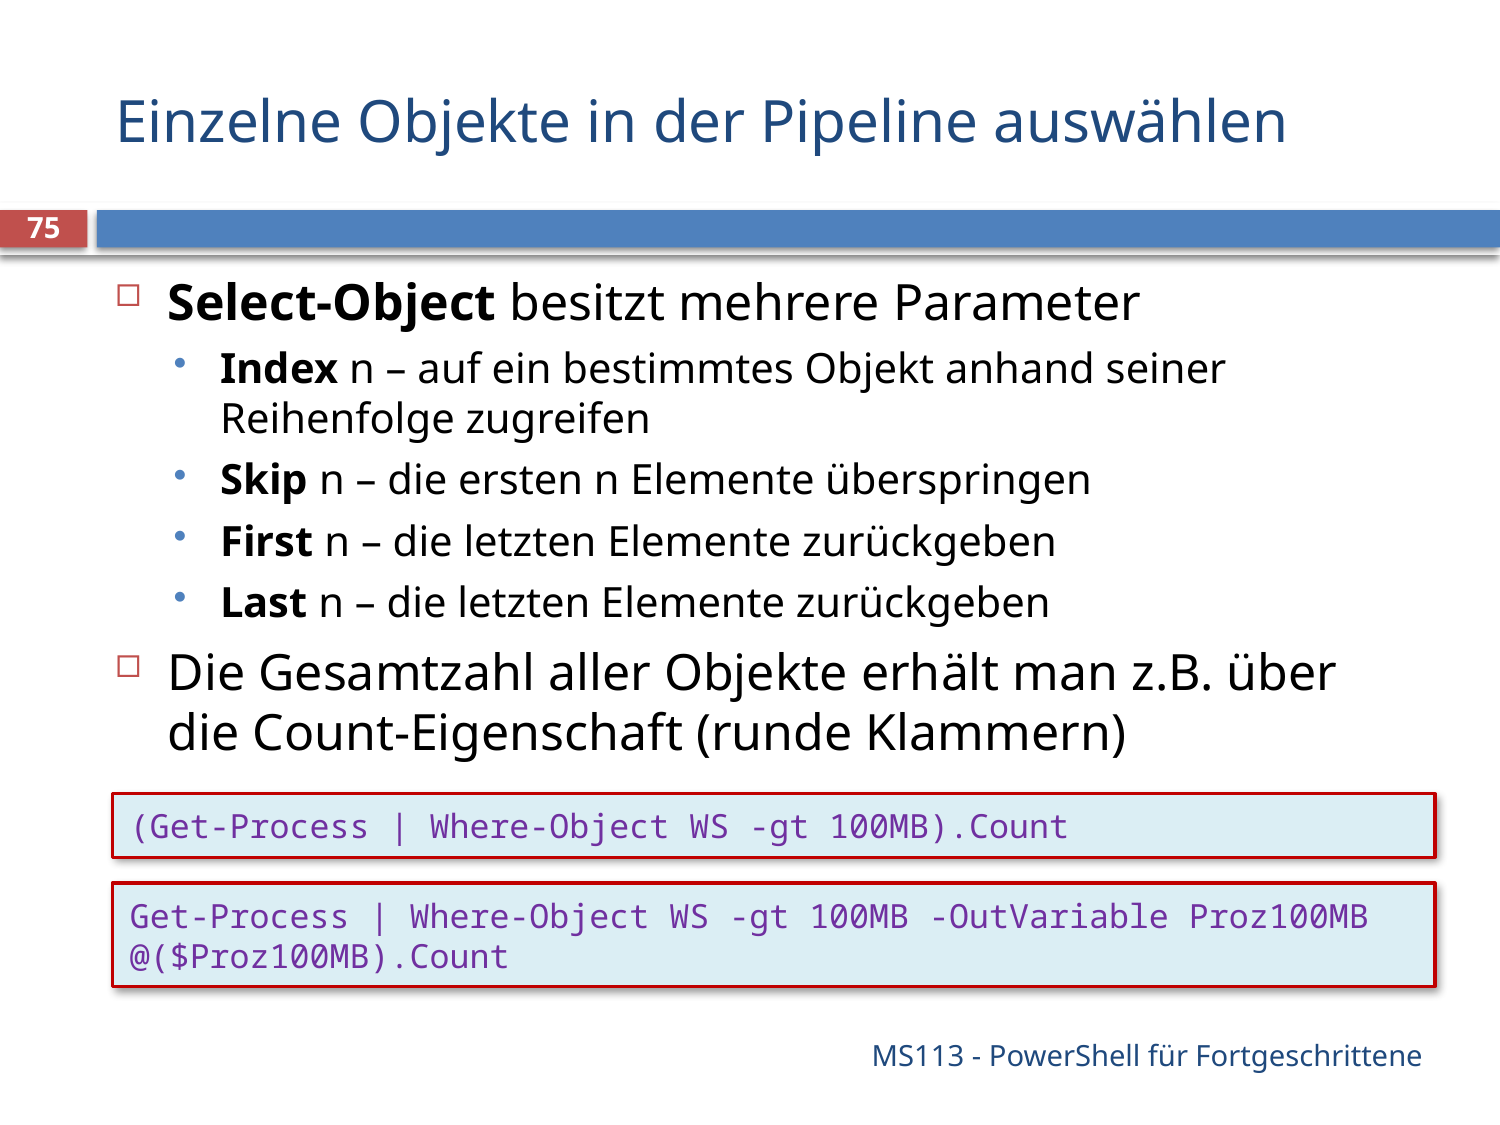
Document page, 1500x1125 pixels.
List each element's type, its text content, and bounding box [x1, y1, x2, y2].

title Einzelne Objekte in der Pipeline auswählen [100, 37, 1438, 200]
footer MS113 - PowerShell für Fortgeschrittene [99, 1024, 1438, 1085]
list Select-Object besitzt mehrere Parameter Index n – auf ein bestimmtes Objekt anhand seiner Reihenfolge zugreifen Skip n – die ersten n Elemente überspringen First n – die letzten Elemente zurückgeben Last n – die letzten Elemente zurückgeben Die Gesamtzahl aller Objekte erhält man z.B. über die Count-Eigenschaft (runde Klammern) [100, 262, 1438, 1000]
text_box Get-Process | Where-Object WS -gt 100MB -OutVariable Proz100MB @($Proz100MB).Count [112, 883, 1435, 987]
slide_number 75 [0, 208, 88, 249]
text_box (Get-Process | Where-Object WS -gt 100MB).Count [112, 793, 1435, 858]
